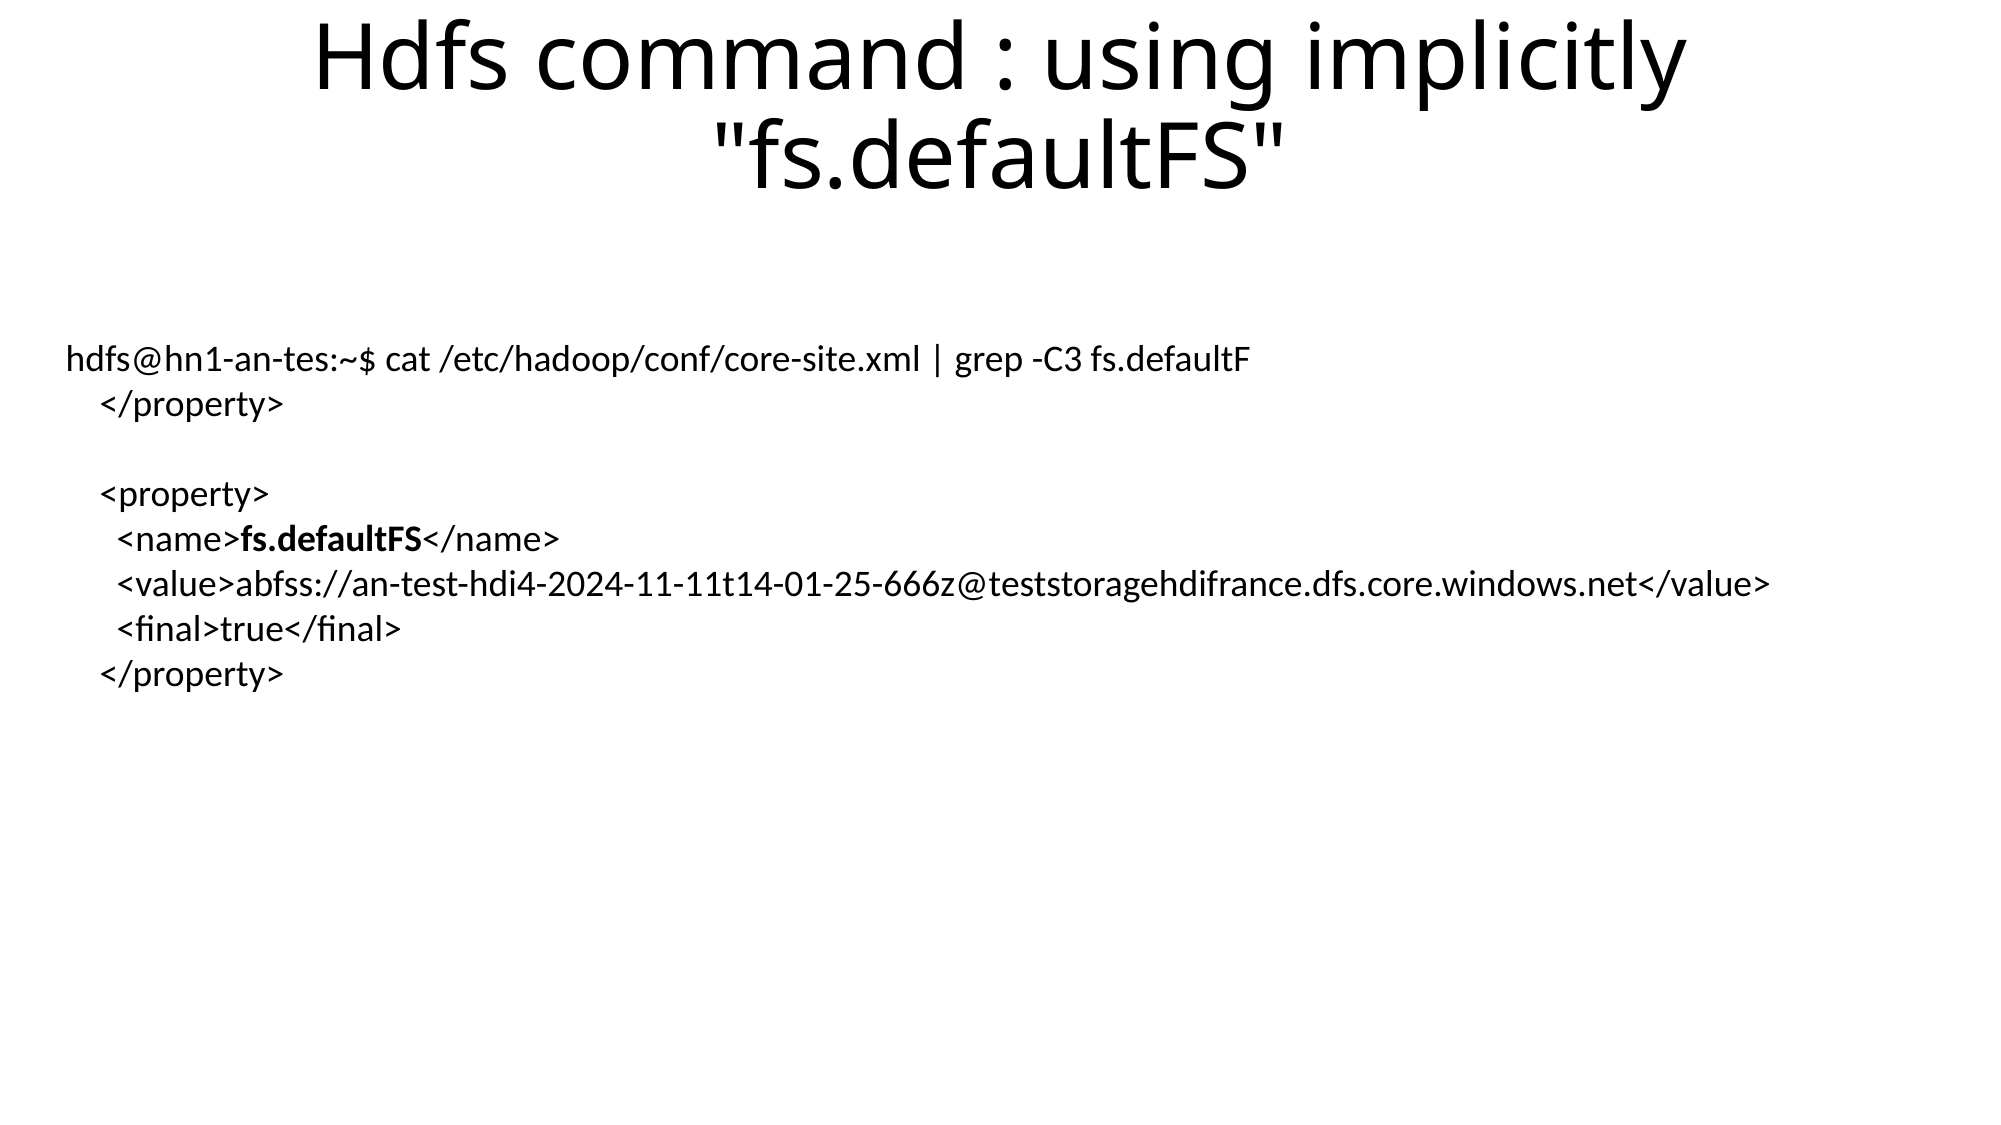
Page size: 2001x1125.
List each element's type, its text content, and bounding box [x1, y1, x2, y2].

text_box hdfs@hn1-an-tes:~$ cat /etc/hadoop/conf/core-site.xml | grep -C3 fs.defaultF </property> <property> <name>fs.defaultFS</name> <value>abfss://an-test-hdi4-2024-11-11t14-01-25-666z@teststoragehdifrance.dfs.core.windows.net</value> <final>true</final> </property> [50, 326, 1968, 702]
title Hdfs command : using implicitly "fs.defaultFS" [137, 0, 1863, 219]
